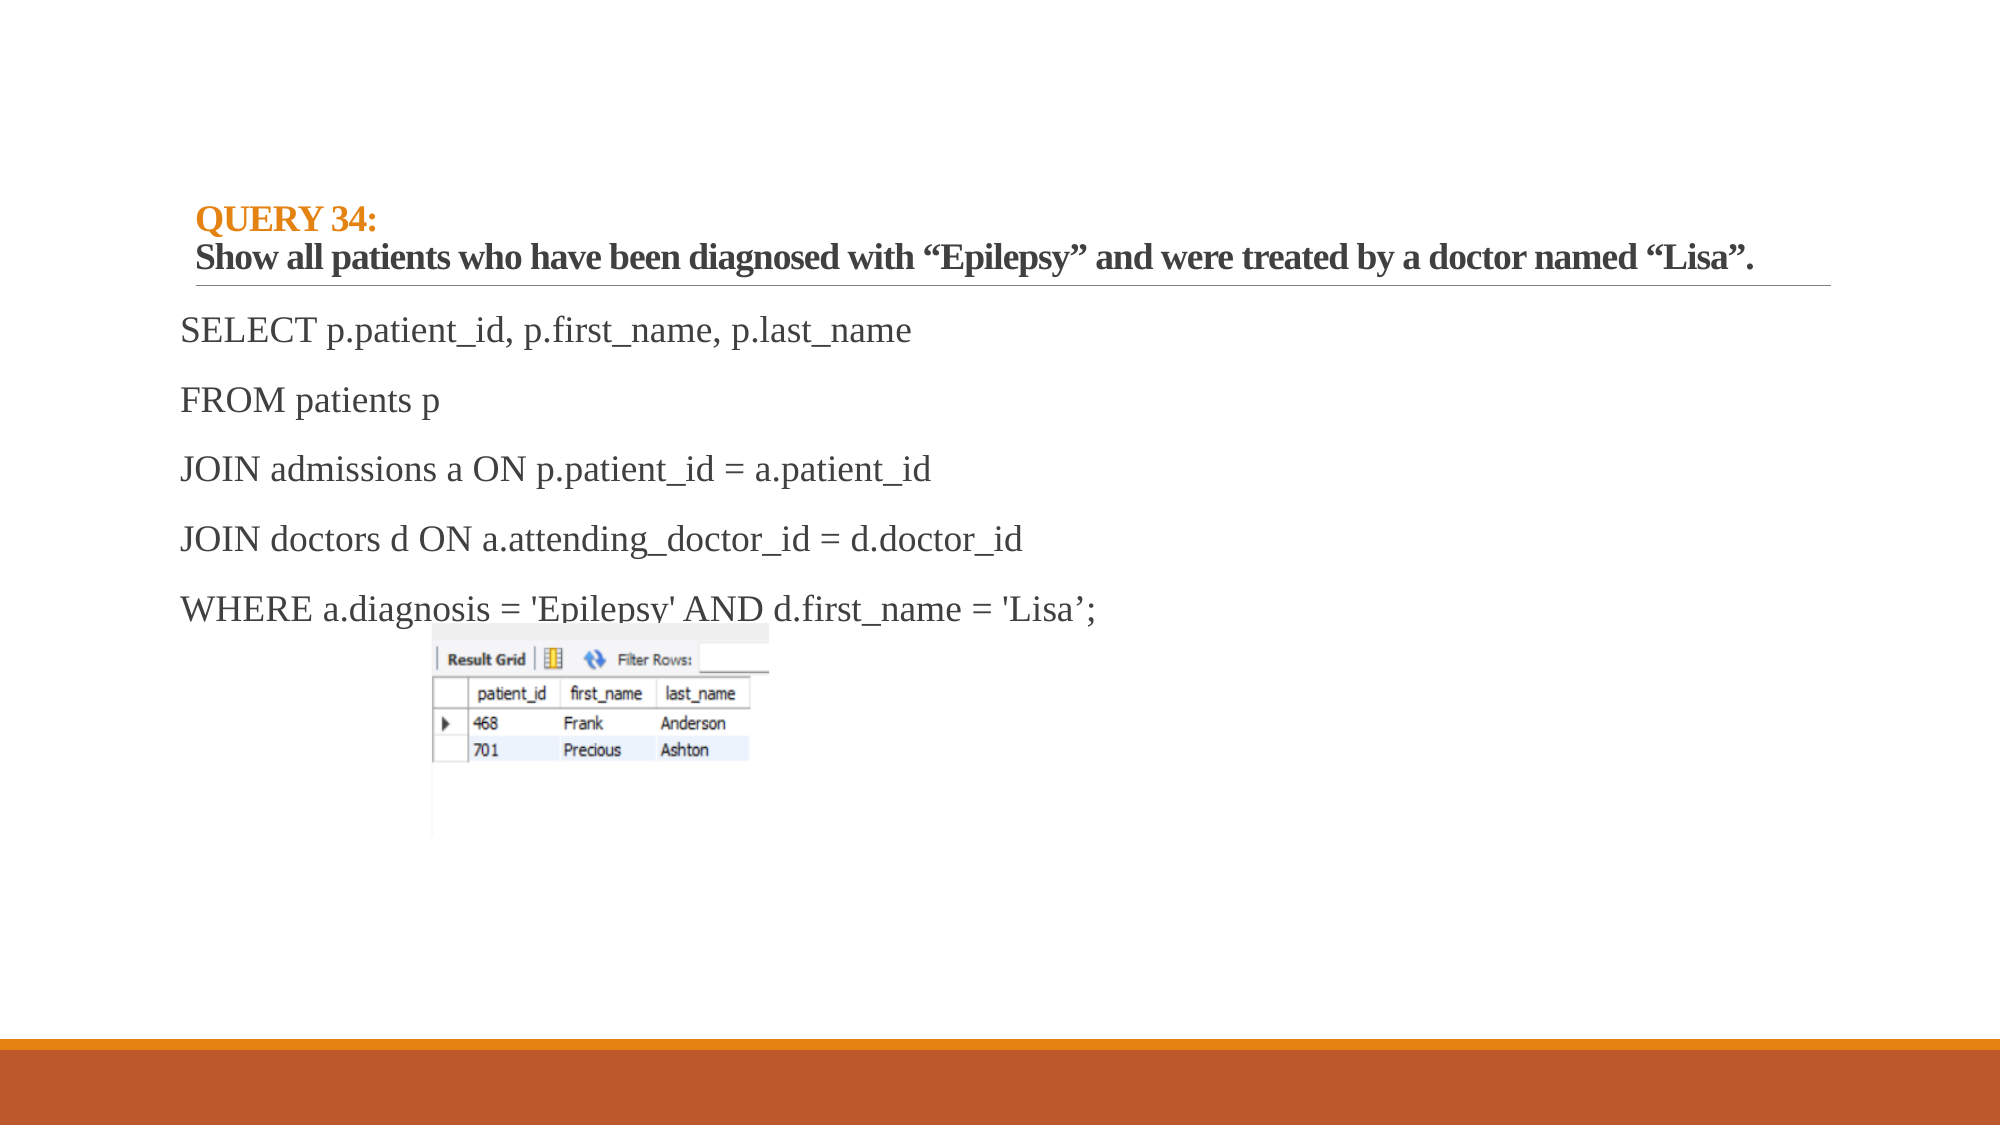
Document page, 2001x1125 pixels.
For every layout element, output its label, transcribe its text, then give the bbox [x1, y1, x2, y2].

picture [431, 623, 770, 838]
list SELECT p.patient_id, p.first_name, p.last_name FROM patients p JOIN admissions a ON p.patient_id = a.patient_id JOIN doctors d ON a.attending_doctor_id = d.doctor_id WHERE a.diagnosis = 'Epilepsy' AND d.first_name = 'Lisa’; [180, 302, 1830, 963]
title QUERY 34: Show all patients who have been diagnosed with “Epilepsy” and were treated by a doctor named “Lisa”. [180, 47, 1830, 285]
